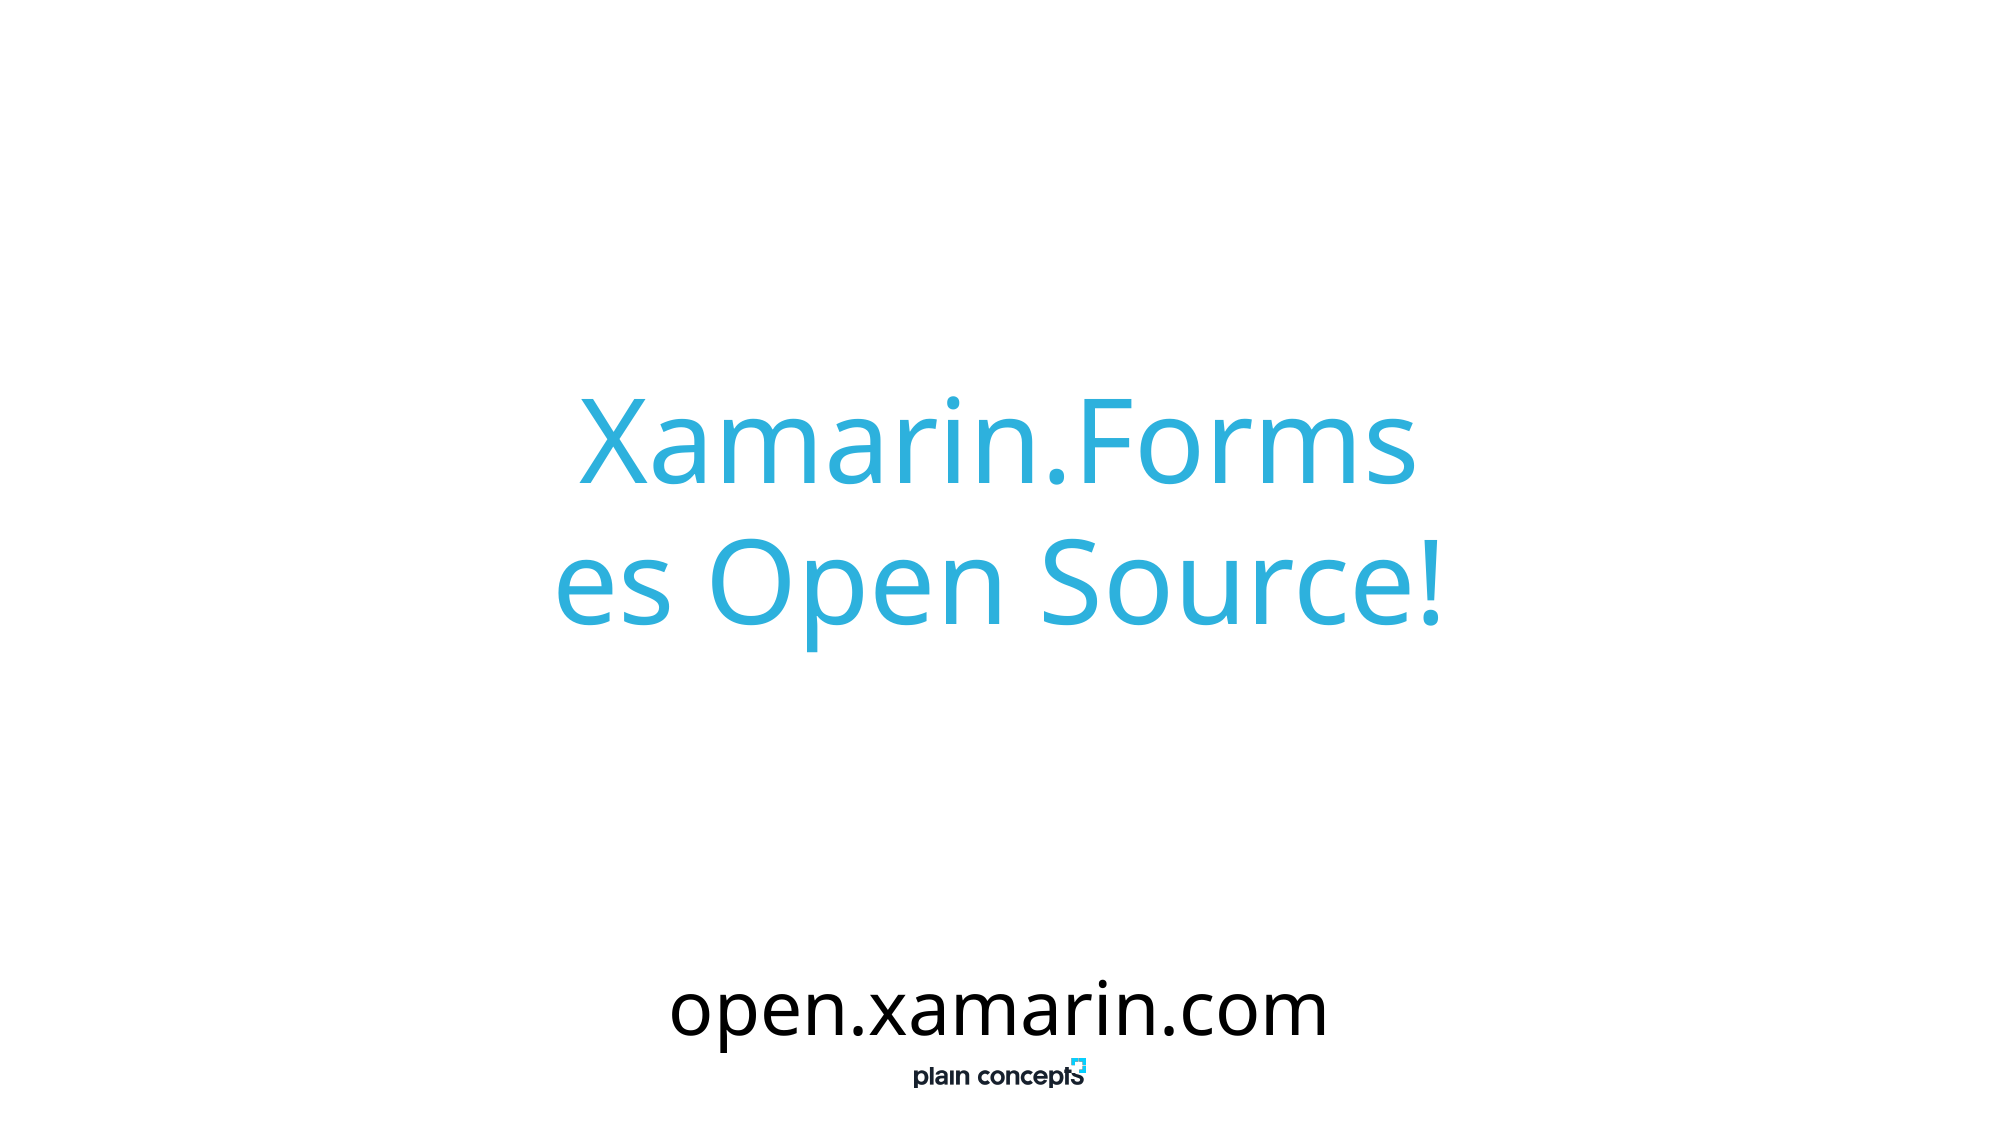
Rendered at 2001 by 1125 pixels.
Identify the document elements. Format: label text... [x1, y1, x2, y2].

title Xamarin.Forms es Open Source! [0, 357, 2000, 657]
picture [914, 1058, 1086, 1088]
text_box open.xamarin.com [630, 956, 1370, 1029]
